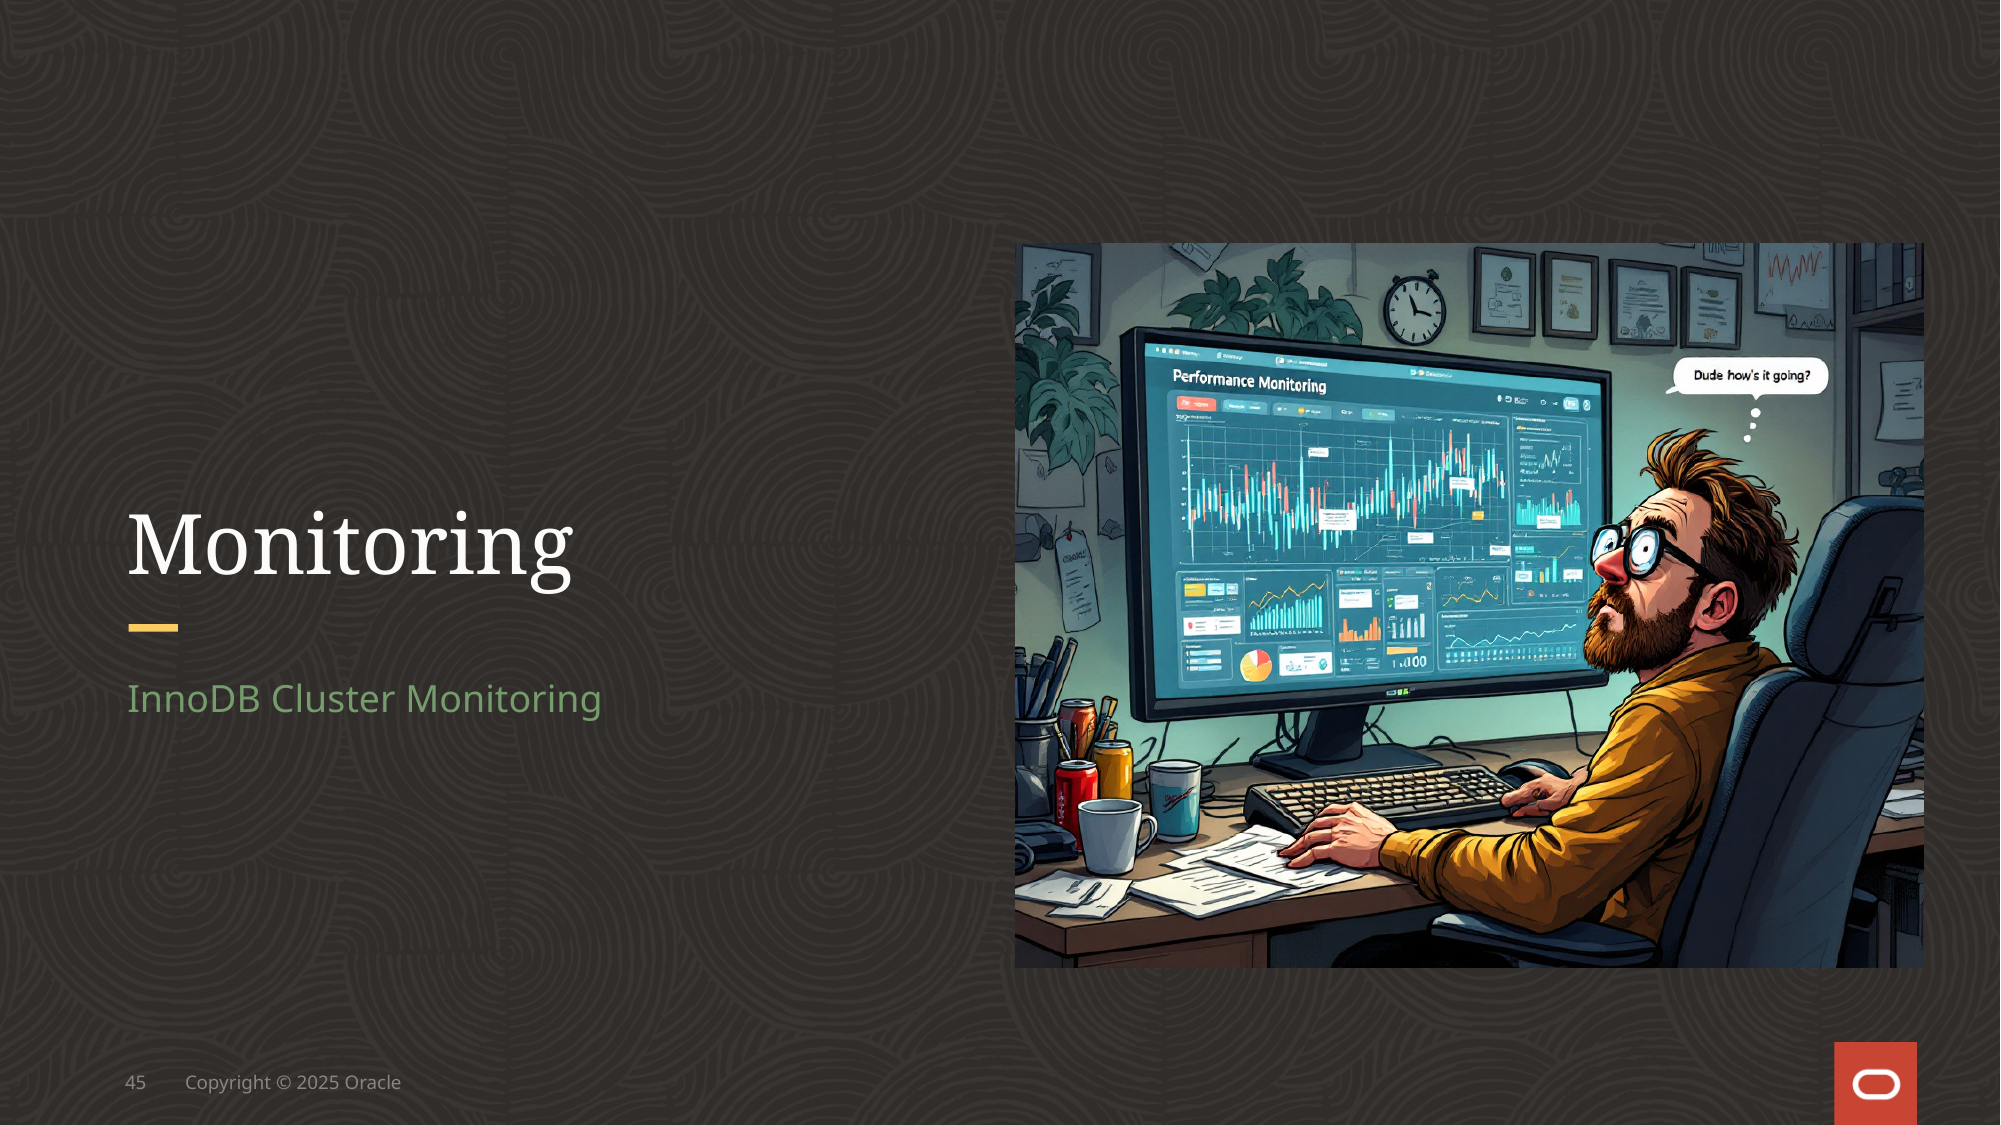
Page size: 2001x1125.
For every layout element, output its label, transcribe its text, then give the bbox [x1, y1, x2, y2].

slide_number 45 [125, 1053, 185, 1114]
title Monitoring [126, 383, 1015, 594]
footer Copyright © 2025 Oracle [185, 1053, 1128, 1114]
list InnoDB Cluster Monitoring [127, 678, 1015, 862]
picture [0, 0, 2000, 1125]
